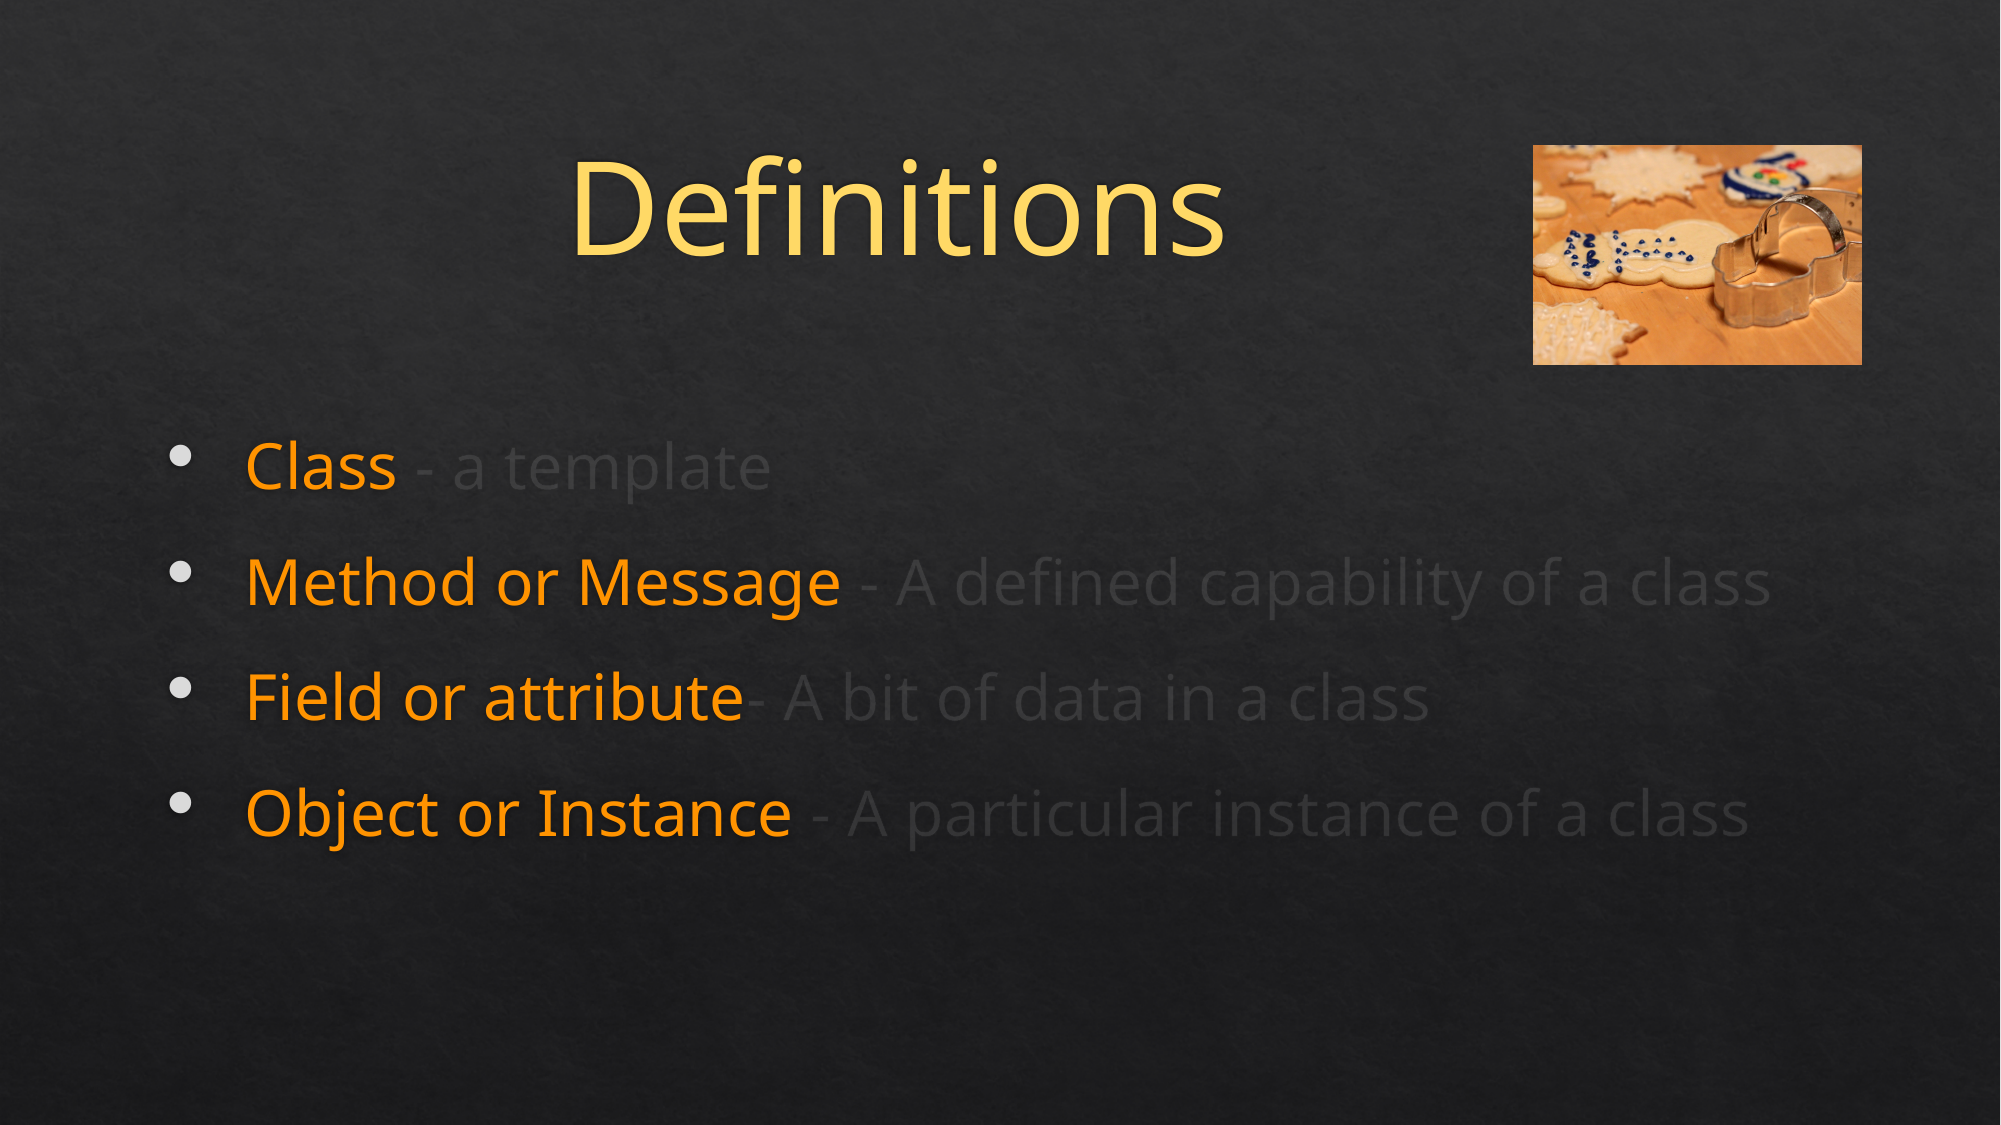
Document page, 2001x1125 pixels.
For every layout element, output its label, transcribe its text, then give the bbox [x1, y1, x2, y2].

picture [1532, 145, 1862, 365]
list Class - a template Method or Message - A defined capability of a class Field or attribute- A bit of data in a class Object or Instance - A particular instance of a class [147, 312, 1862, 962]
title Definitions [142, 93, 1653, 311]
